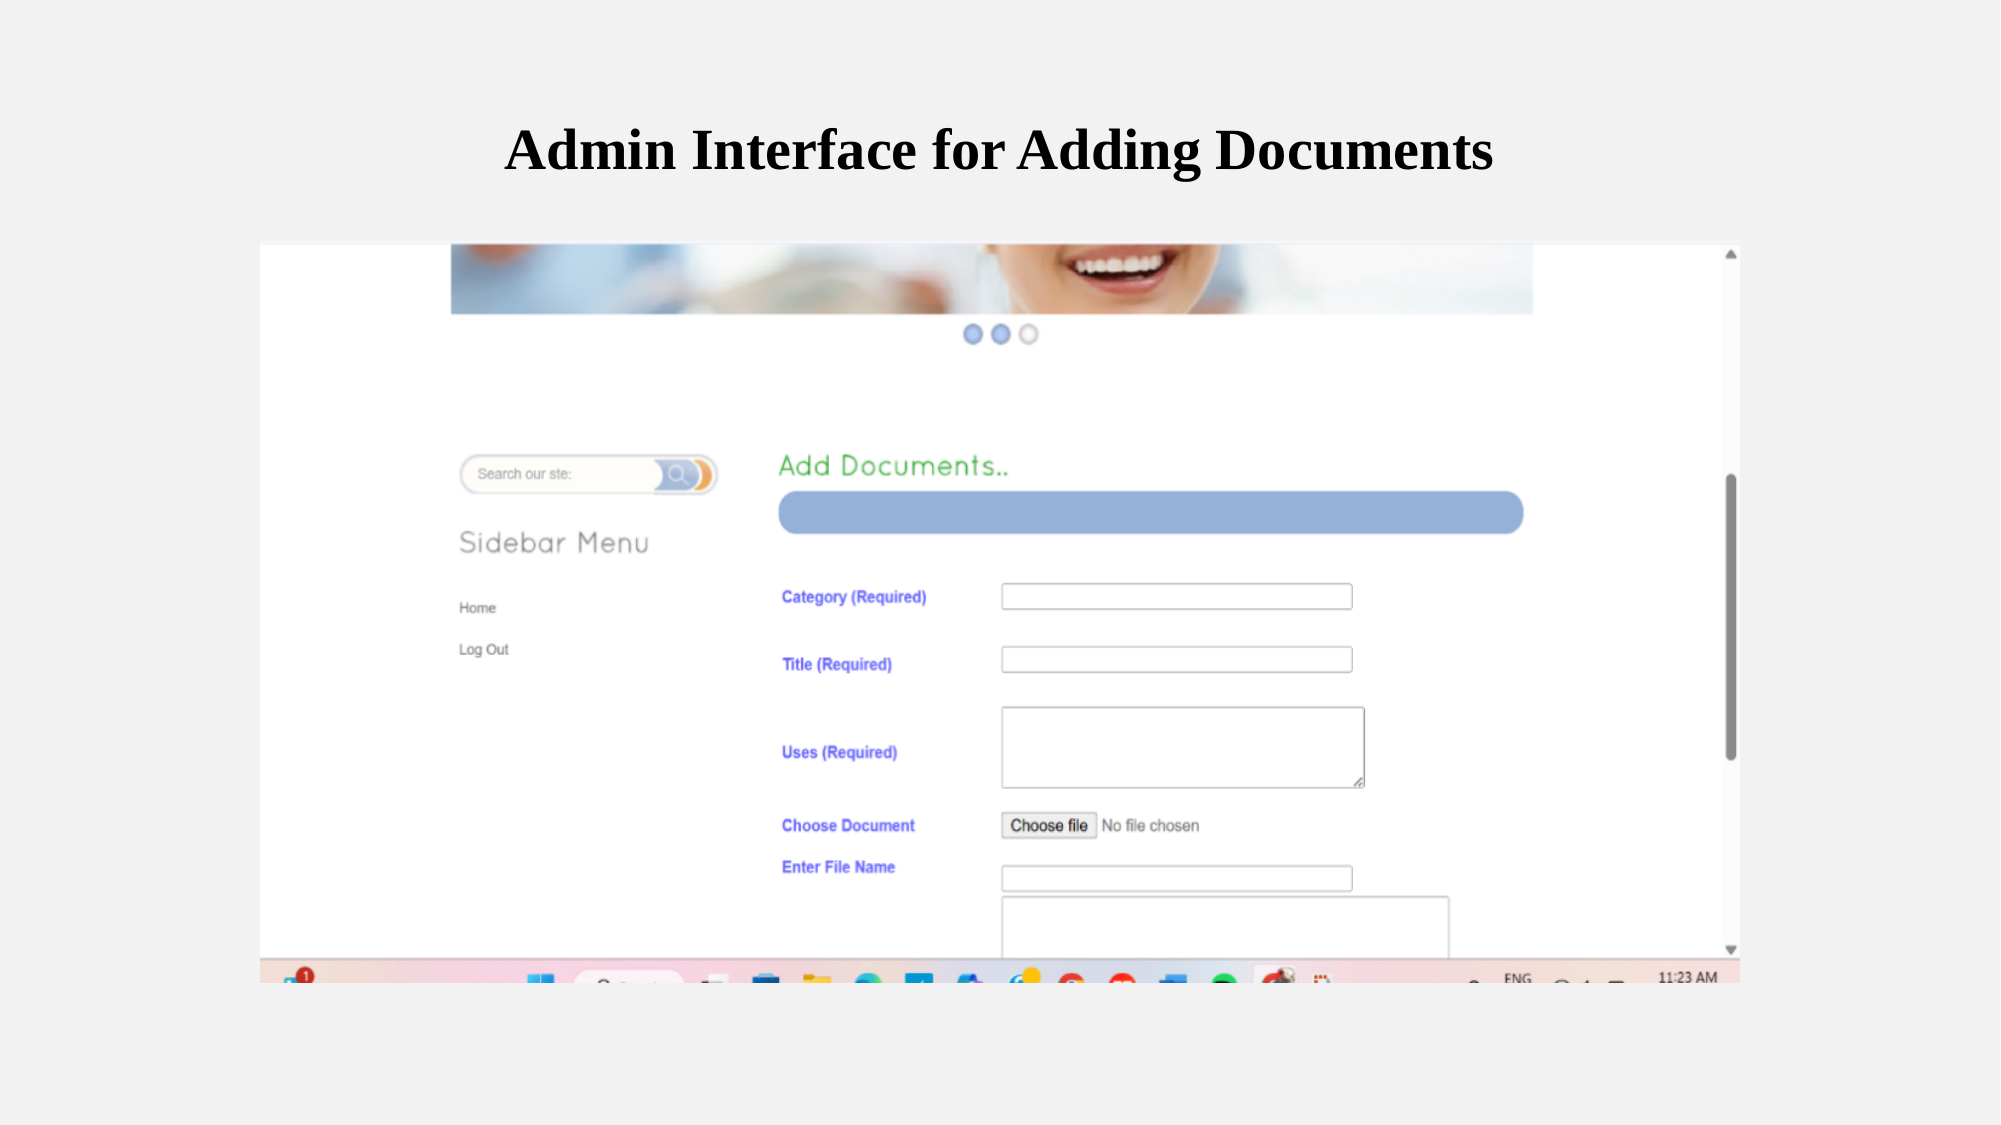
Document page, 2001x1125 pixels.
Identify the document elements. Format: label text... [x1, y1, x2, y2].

picture [259, 241, 1740, 983]
text_box Admin Interface for Adding Documents [0, 103, 2000, 189]
